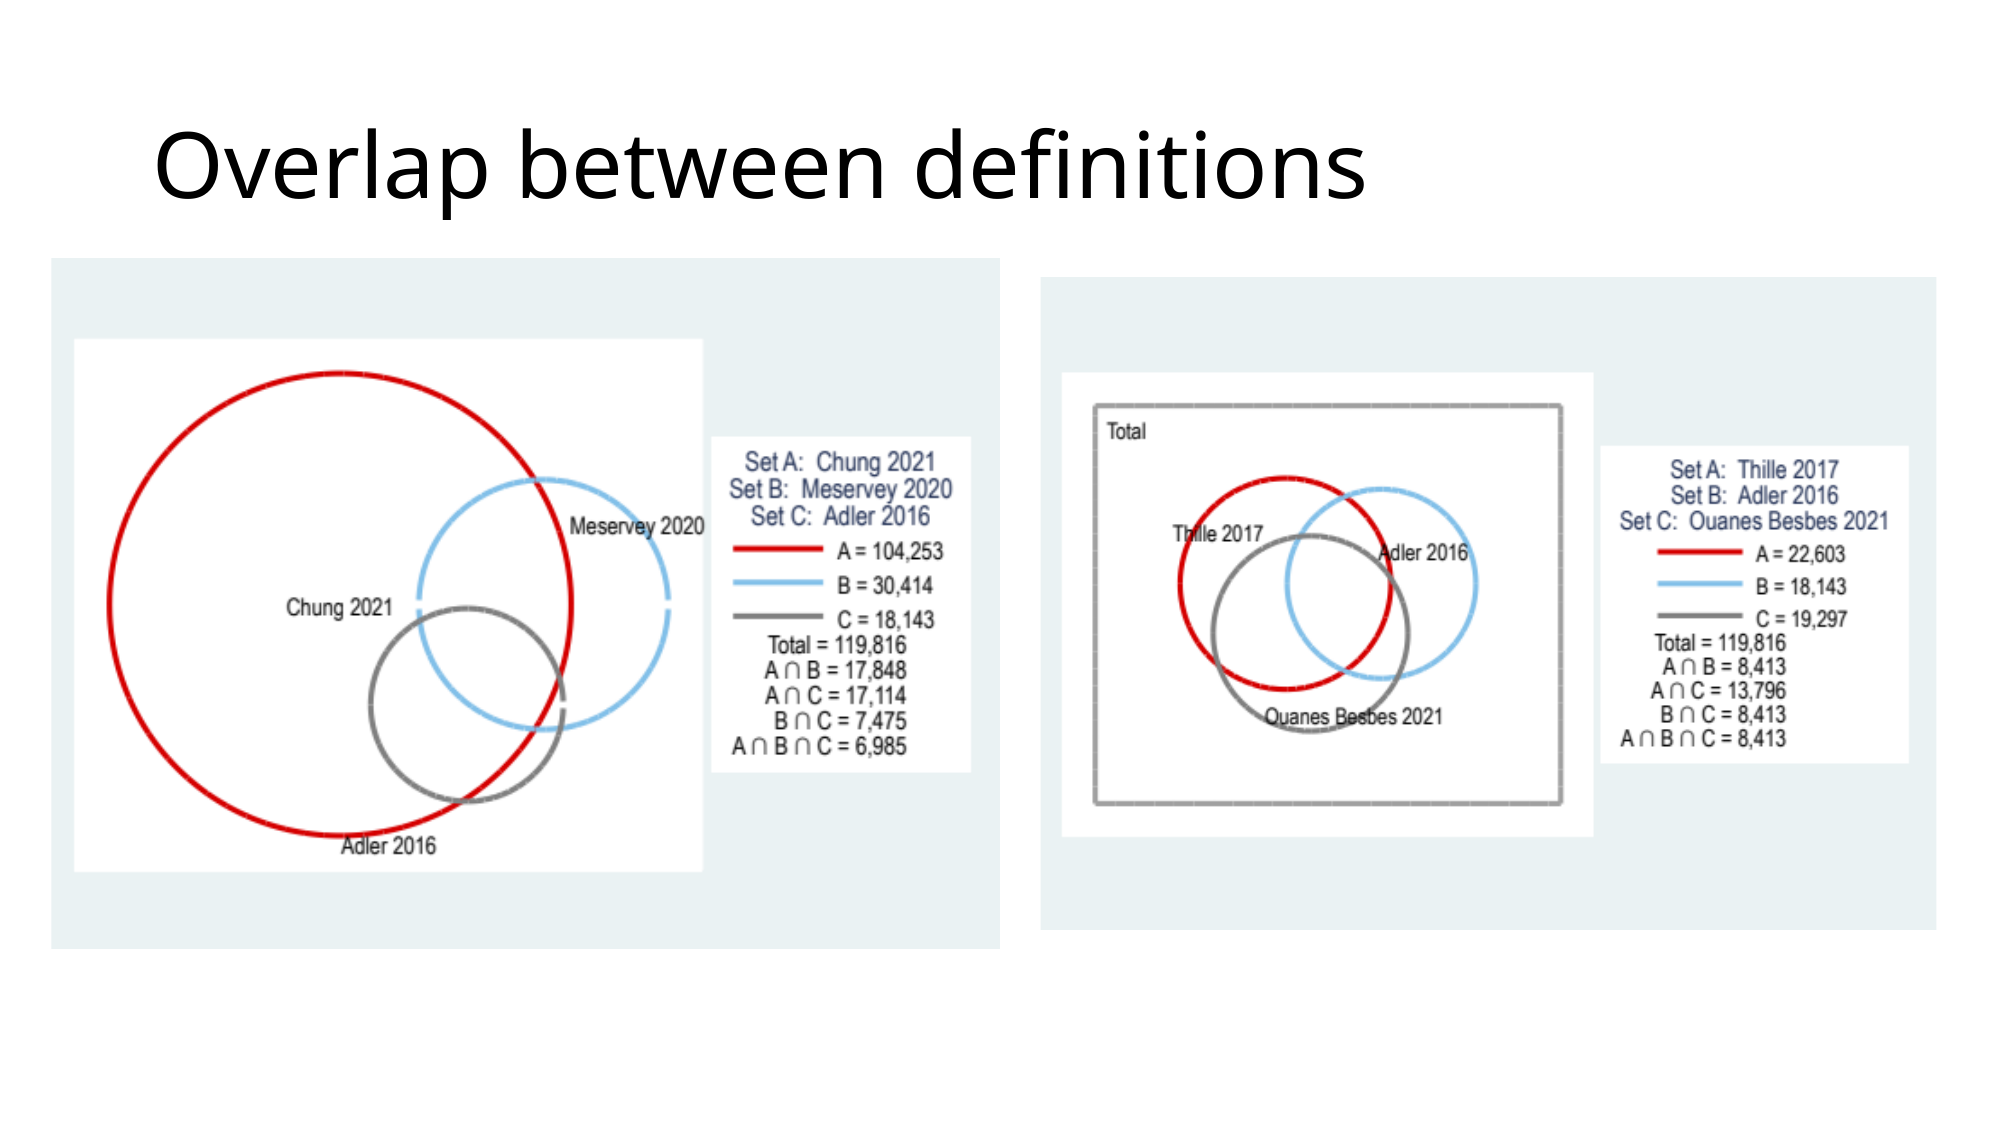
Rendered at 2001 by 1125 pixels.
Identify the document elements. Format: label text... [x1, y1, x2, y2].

picture [1040, 277, 1937, 930]
picture [51, 258, 1000, 949]
title Overlap between definitions [137, 59, 1863, 278]
